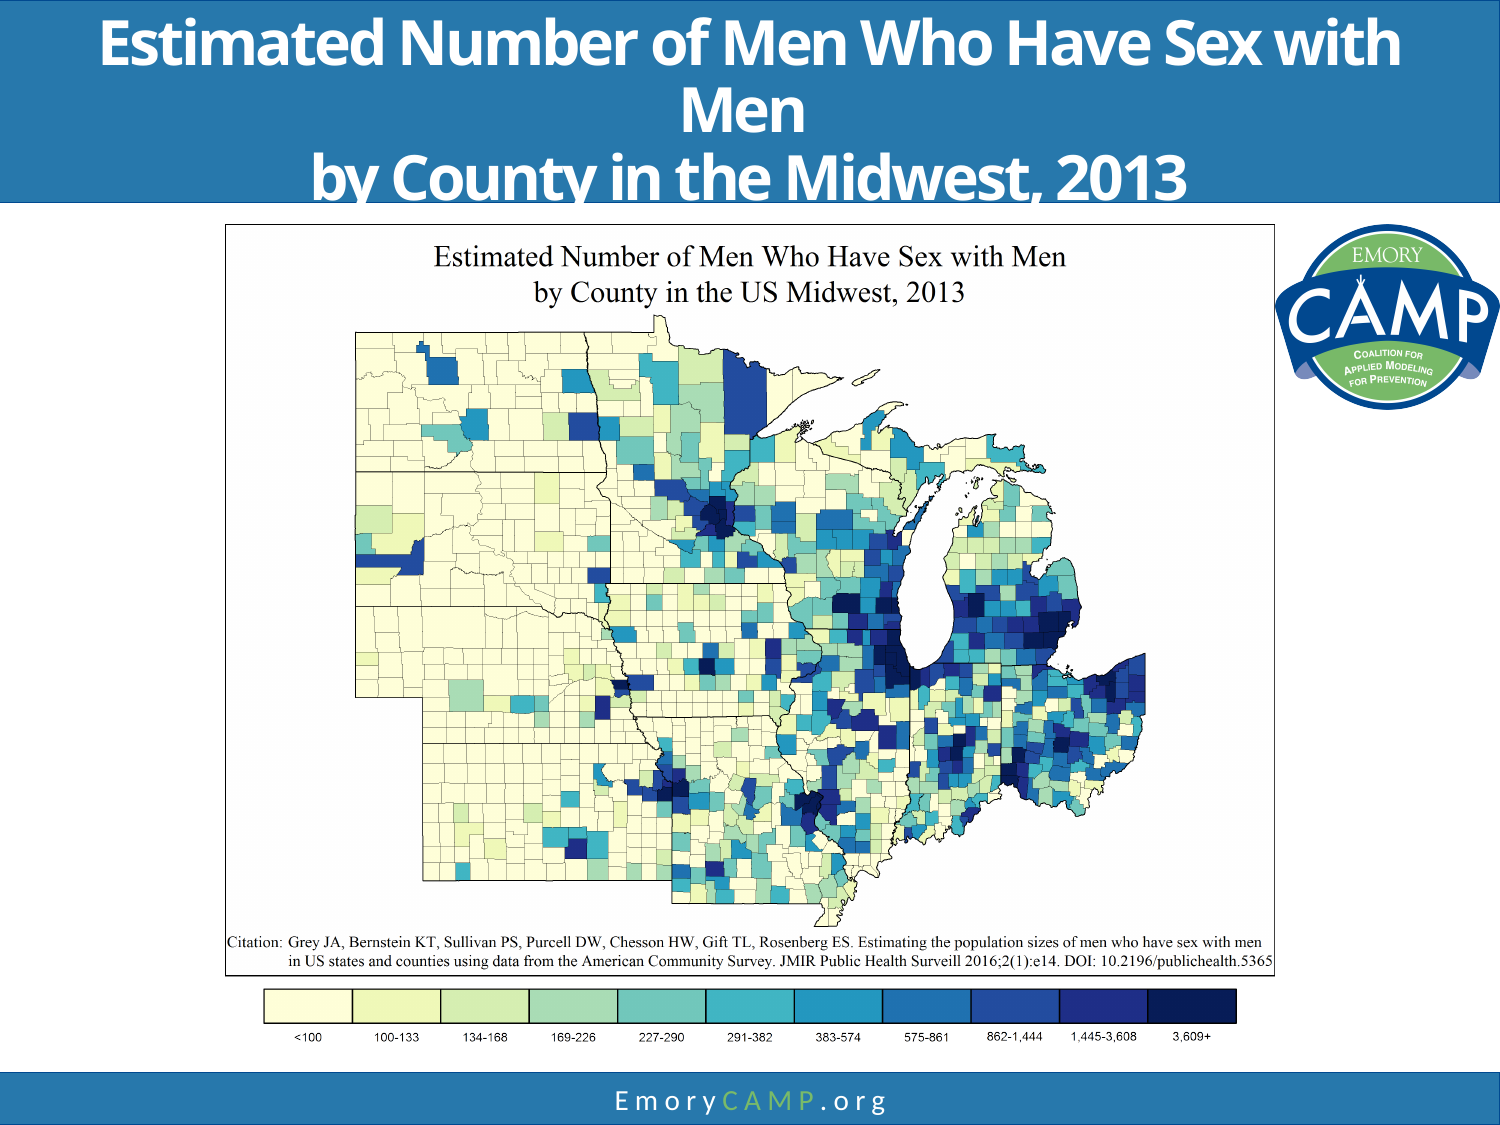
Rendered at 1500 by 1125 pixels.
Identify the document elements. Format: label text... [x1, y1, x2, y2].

title Estimated Number of Men Who Have Sex with Men by County in the Midwest, 2013 [75, 37, 1425, 188]
picture [224, 224, 1500, 1050]
